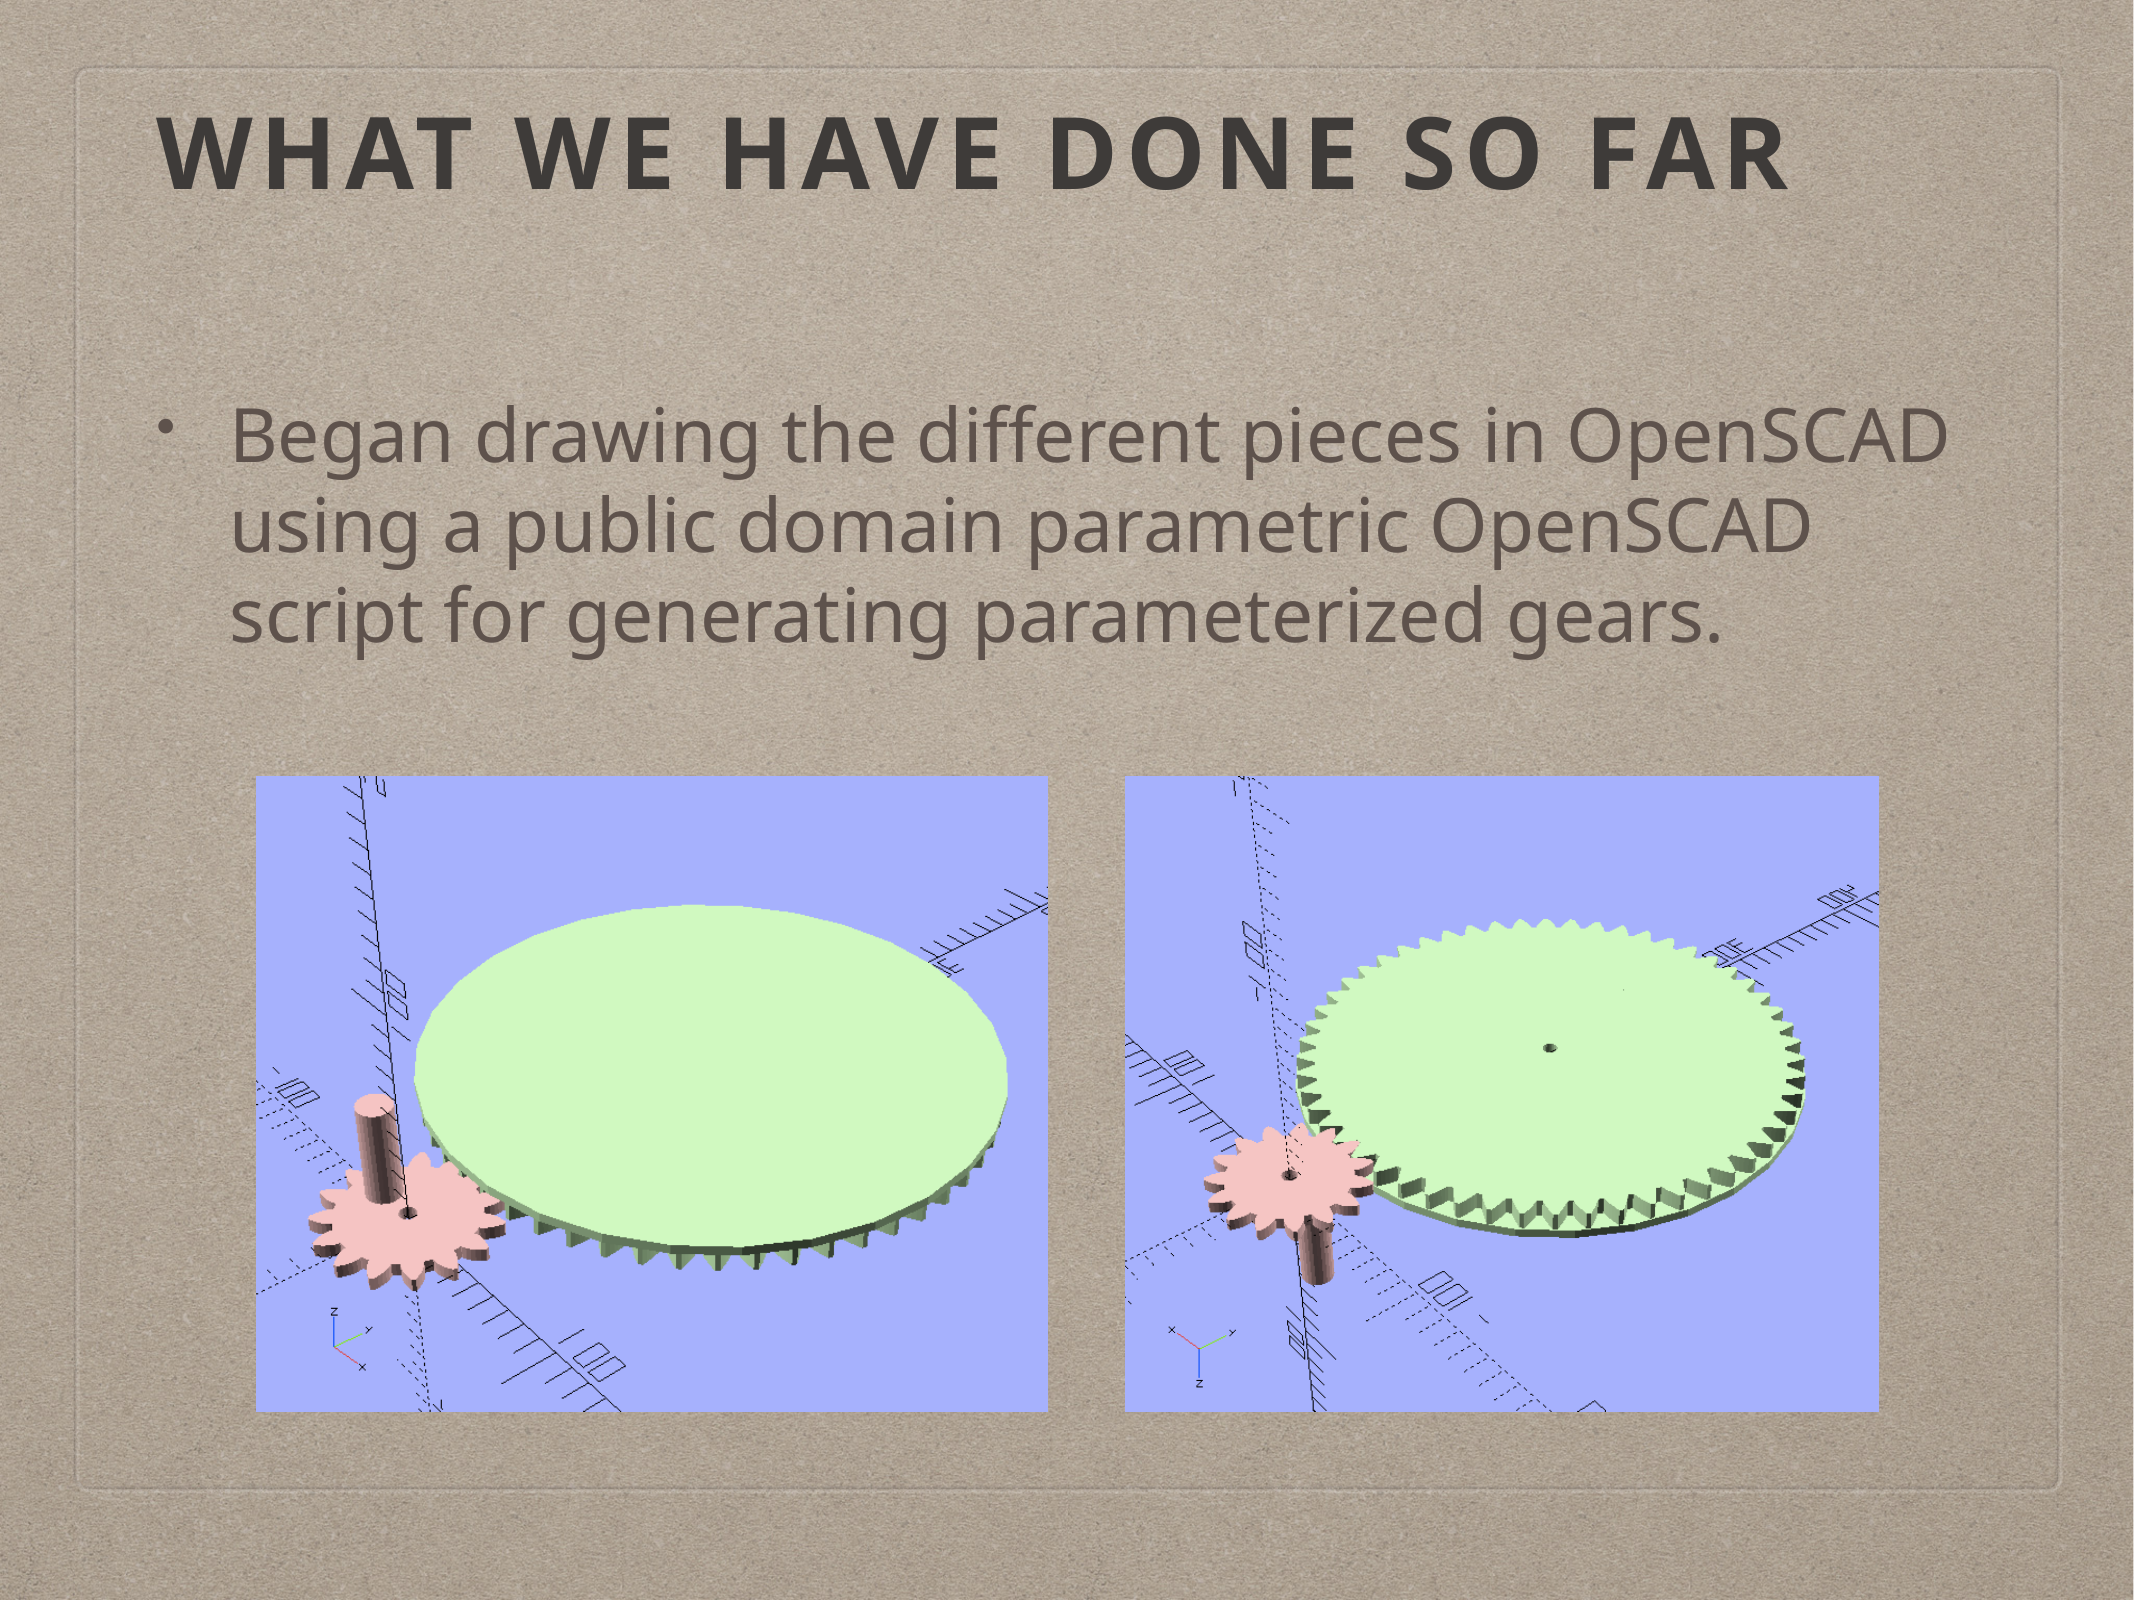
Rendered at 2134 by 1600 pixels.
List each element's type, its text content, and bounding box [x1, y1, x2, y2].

picture [0, 0, 2134, 1600]
title What we have done so far [147, 103, 1986, 378]
list Began drawing the different pieces in OpenSCAD using a public domain parametric OpenSCAD script for generating parameterized gears. [147, 378, 1986, 1359]
